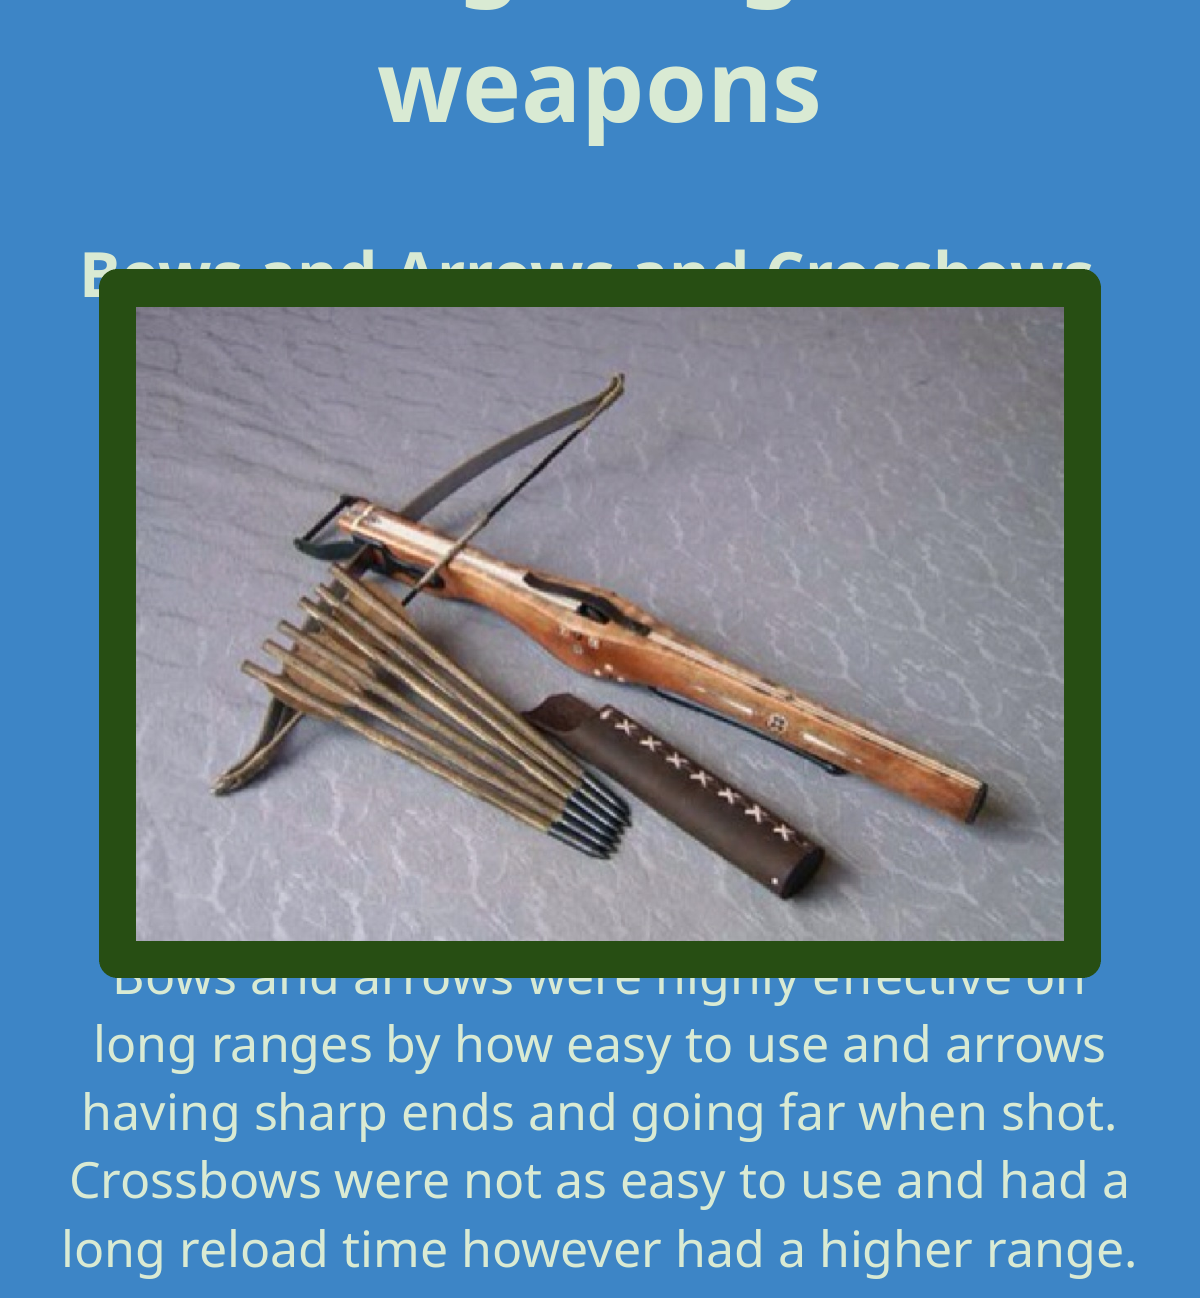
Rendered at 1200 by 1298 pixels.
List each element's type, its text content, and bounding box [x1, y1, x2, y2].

picture [136, 306, 1064, 941]
title Bows and arrows were highly effective on long ranges by how easy to use and arrows having sharp ends and going far when shot. Crossbows were not as easy to use and had a long reload time however had a higher range. [40, 779, 1160, 1298]
subtitle Bows and Arrows and Crossbows [28, 172, 1147, 373]
title Long Ranged weapons [40, 0, 1160, 167]
